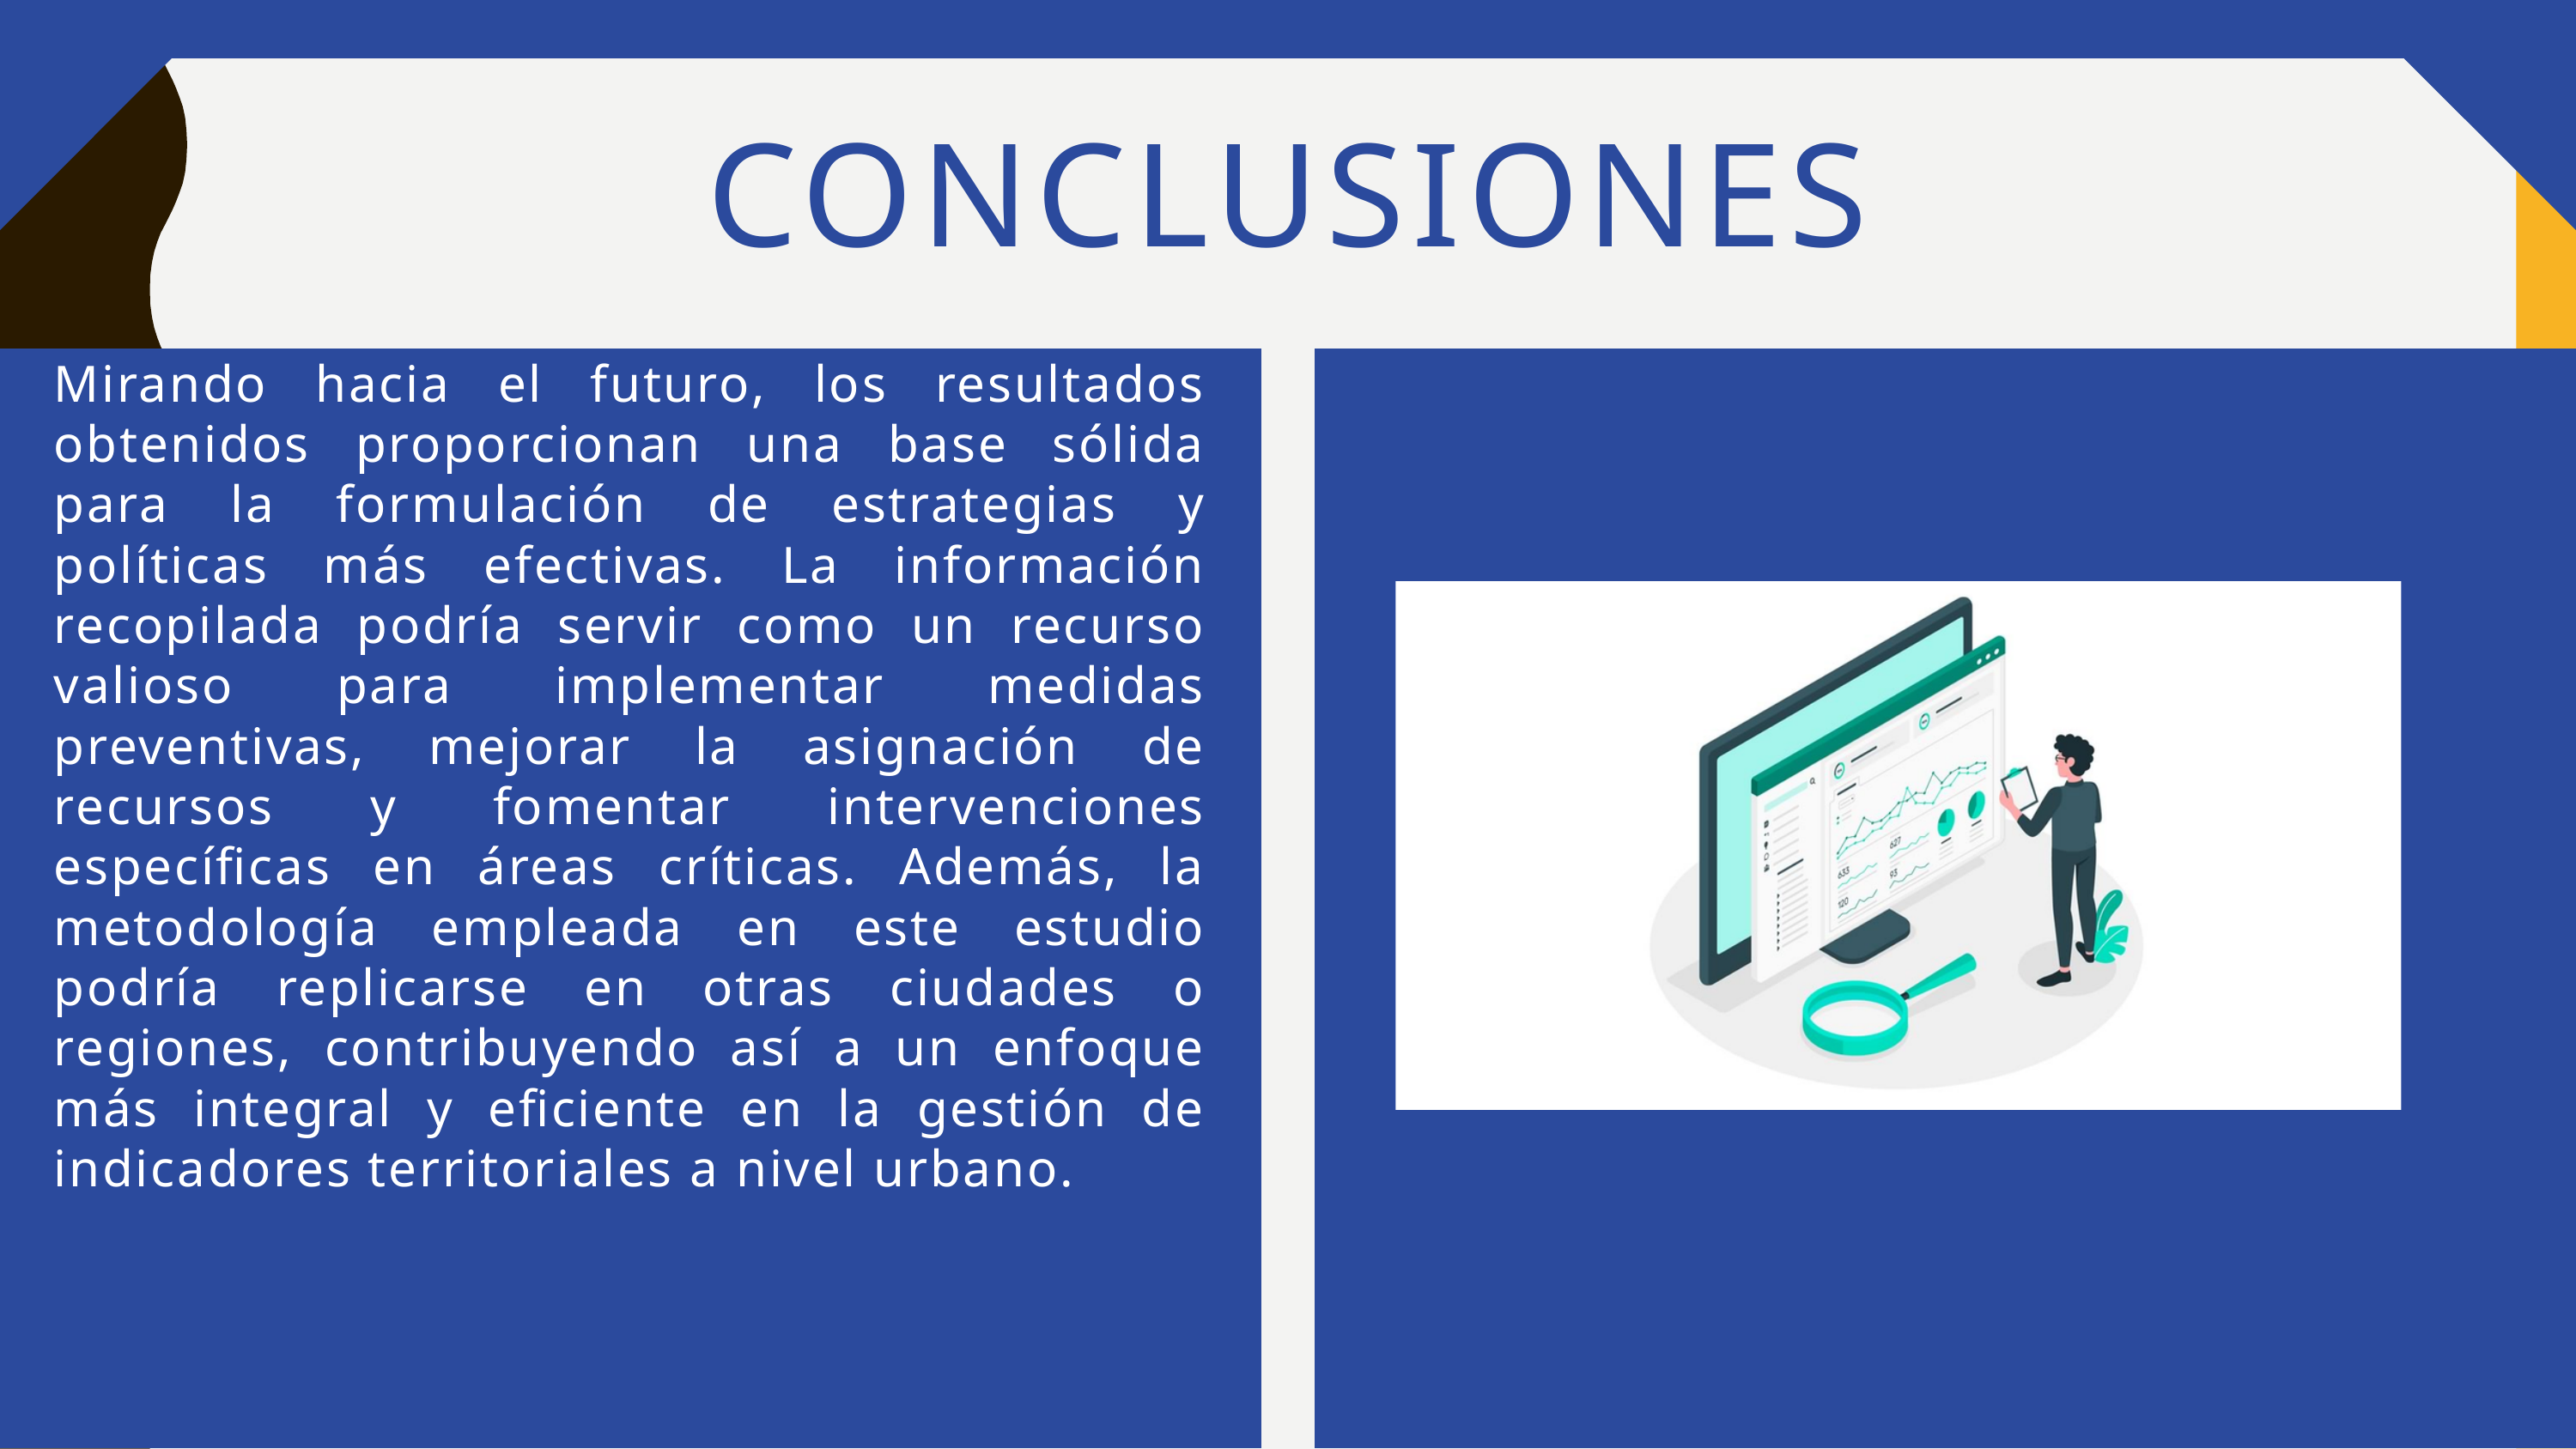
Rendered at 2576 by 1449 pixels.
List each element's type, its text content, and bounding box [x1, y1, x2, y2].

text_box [230, 0, 2345, 59]
text_box CONCLUSIONES [208, 124, 2368, 276]
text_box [0, 349, 1261, 1449]
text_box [1315, 349, 2576, 1449]
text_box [0, 0, 230, 231]
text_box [2345, 0, 2576, 231]
